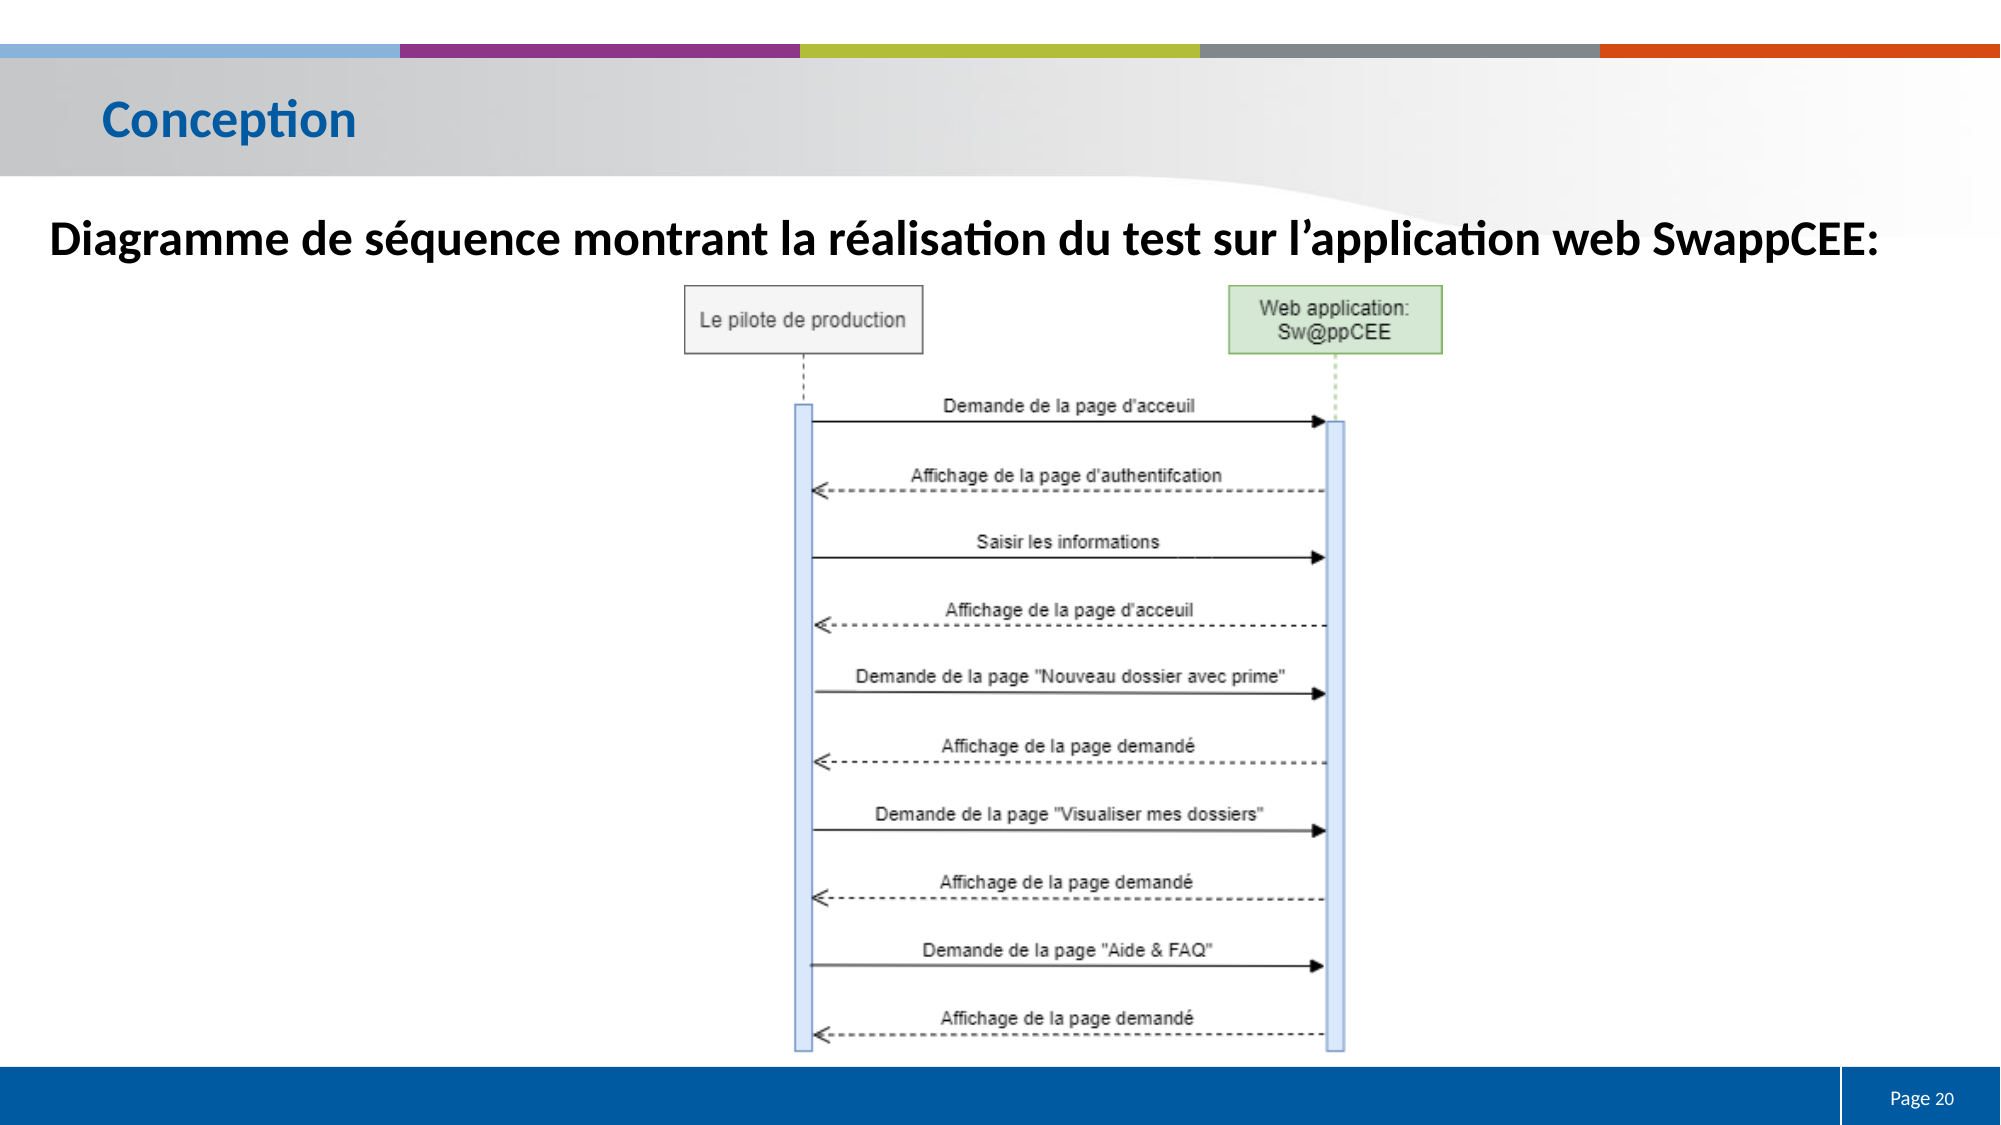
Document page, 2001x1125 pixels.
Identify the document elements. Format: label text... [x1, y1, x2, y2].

list Diagramme de séquence montrant la réalisation du test sur l’application web SwappCEE: [22, 189, 1988, 308]
picture [0, 58, 2000, 237]
title Conception [102, 82, 1504, 149]
picture [684, 284, 1443, 1054]
